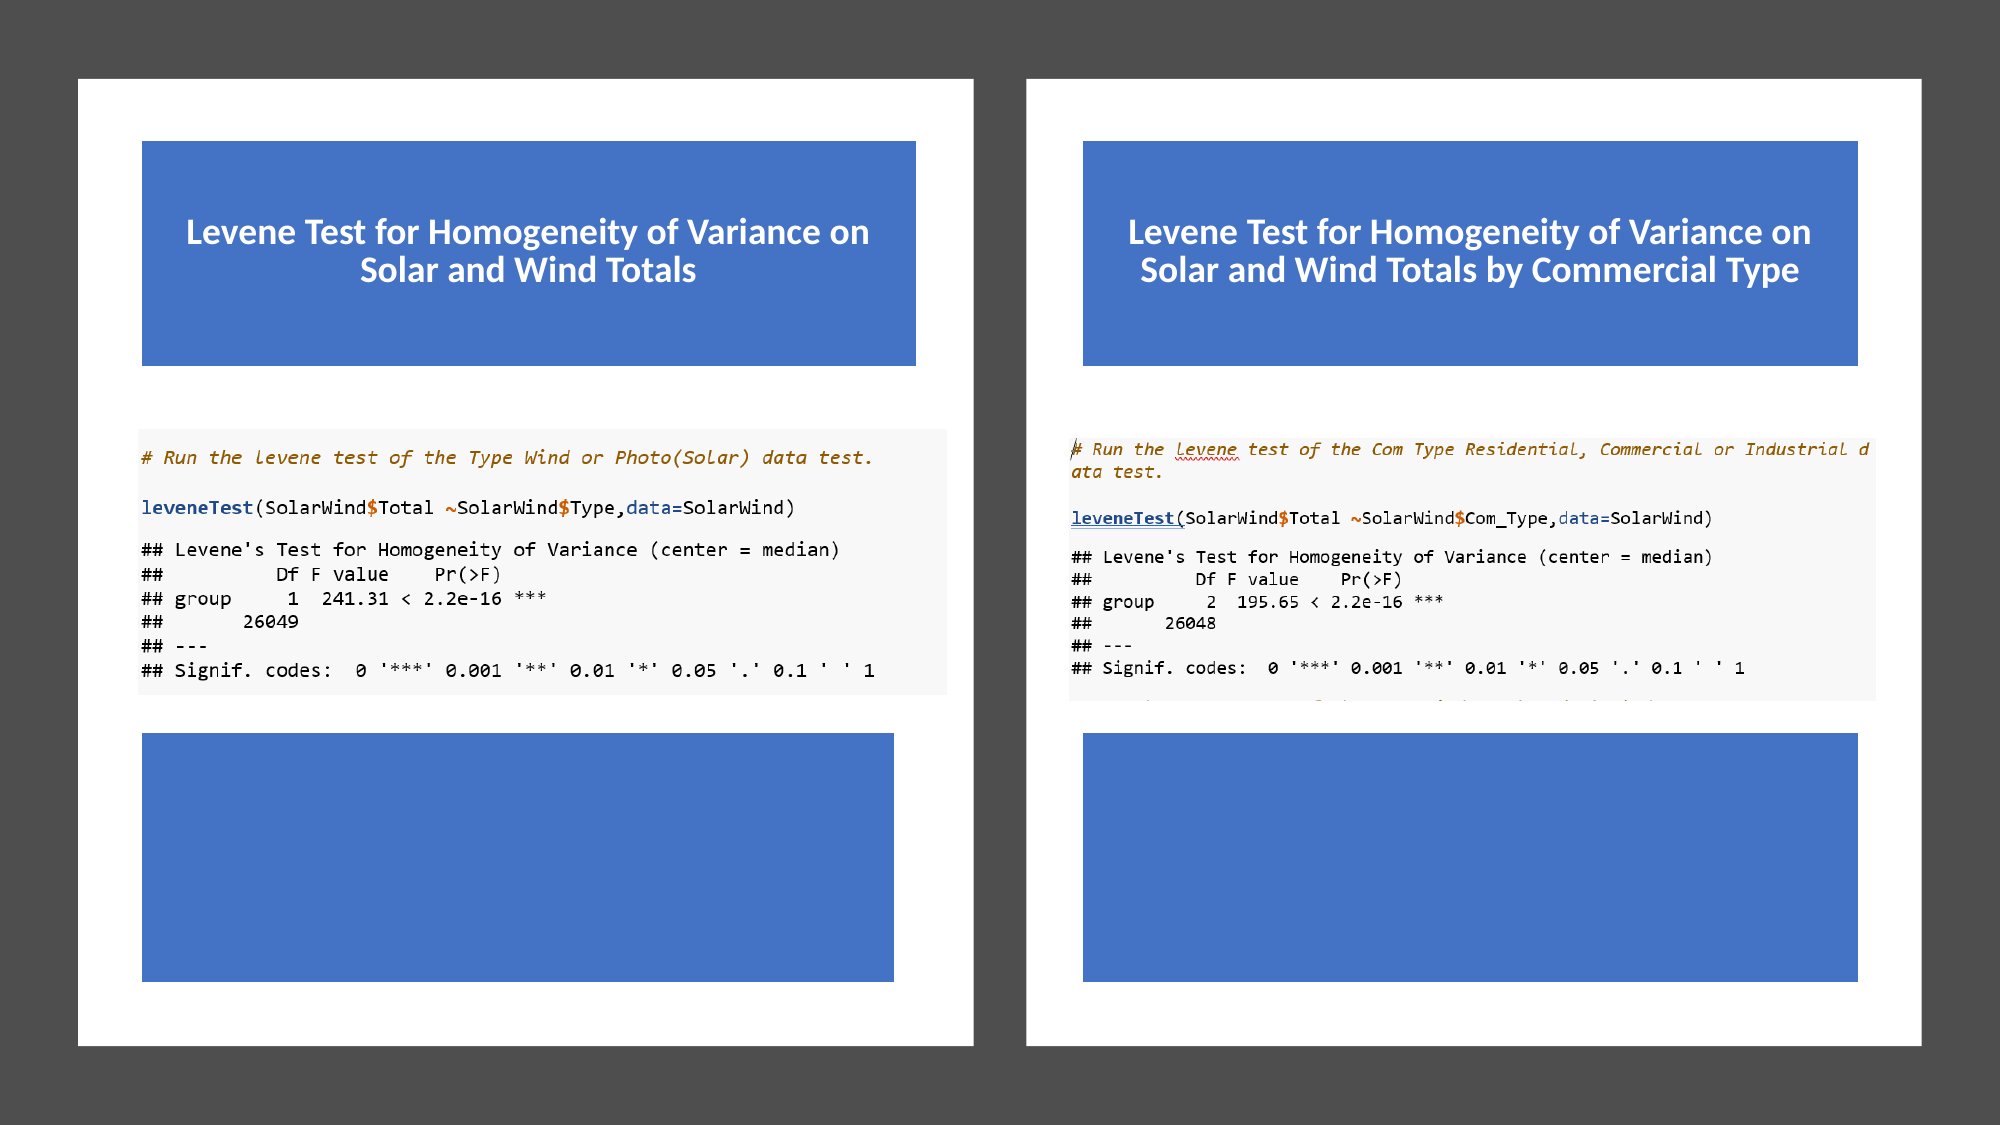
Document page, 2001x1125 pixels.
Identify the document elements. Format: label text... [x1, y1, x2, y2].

table_header [142, 733, 894, 982]
table_header Levene Test for Homogeneity of Variance on Solar and Wind Totals by Commercial Type [1083, 141, 1858, 366]
table_header Levene Test for Homogeneity of Variance on Solar and Wind Totals [142, 141, 916, 366]
picture [1053, 424, 1895, 701]
text_box [0, 0, 2000, 1125]
text_box [77, 78, 975, 1047]
text_box [1025, 78, 1923, 1047]
table_header [1083, 733, 1858, 982]
picture [105, 429, 947, 696]
